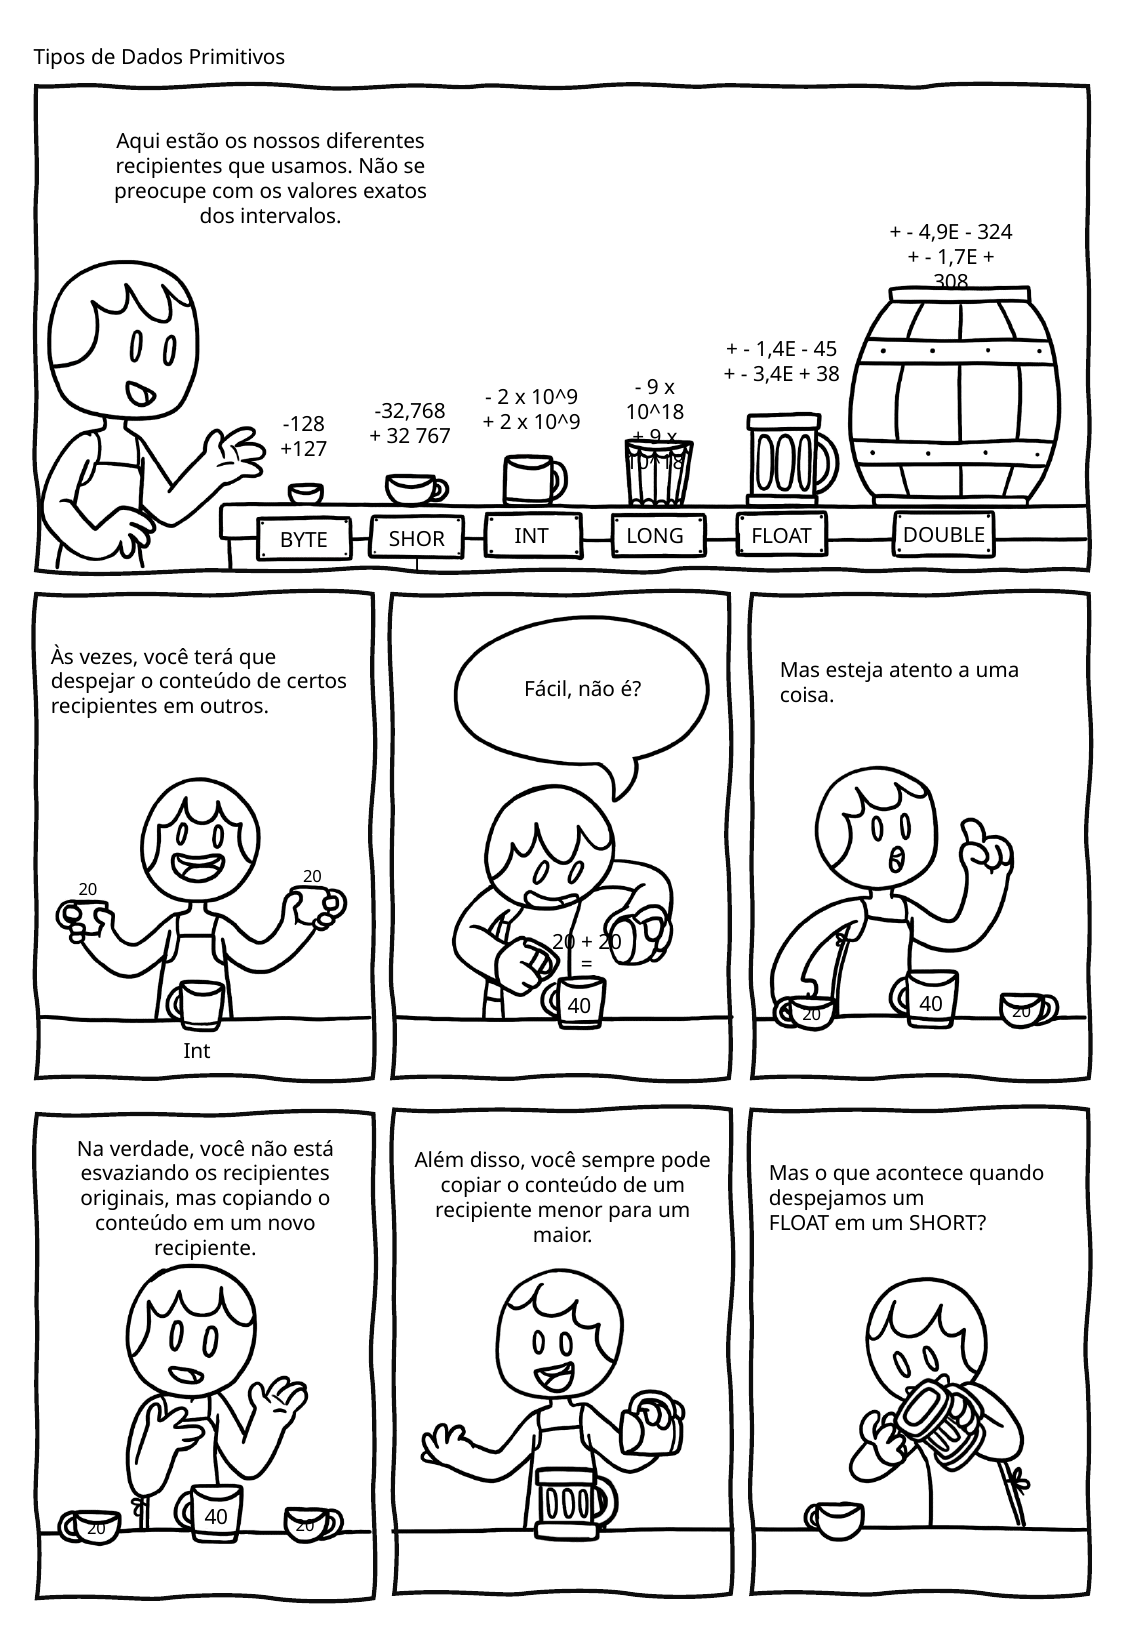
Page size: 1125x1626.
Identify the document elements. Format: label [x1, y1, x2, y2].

text_box [77, 1515, 116, 1527]
text_box [792, 1000, 818, 1012]
text_box [1004, 998, 1038, 1008]
picture [0, 0, 1125, 1625]
text_box [288, 1512, 323, 1523]
